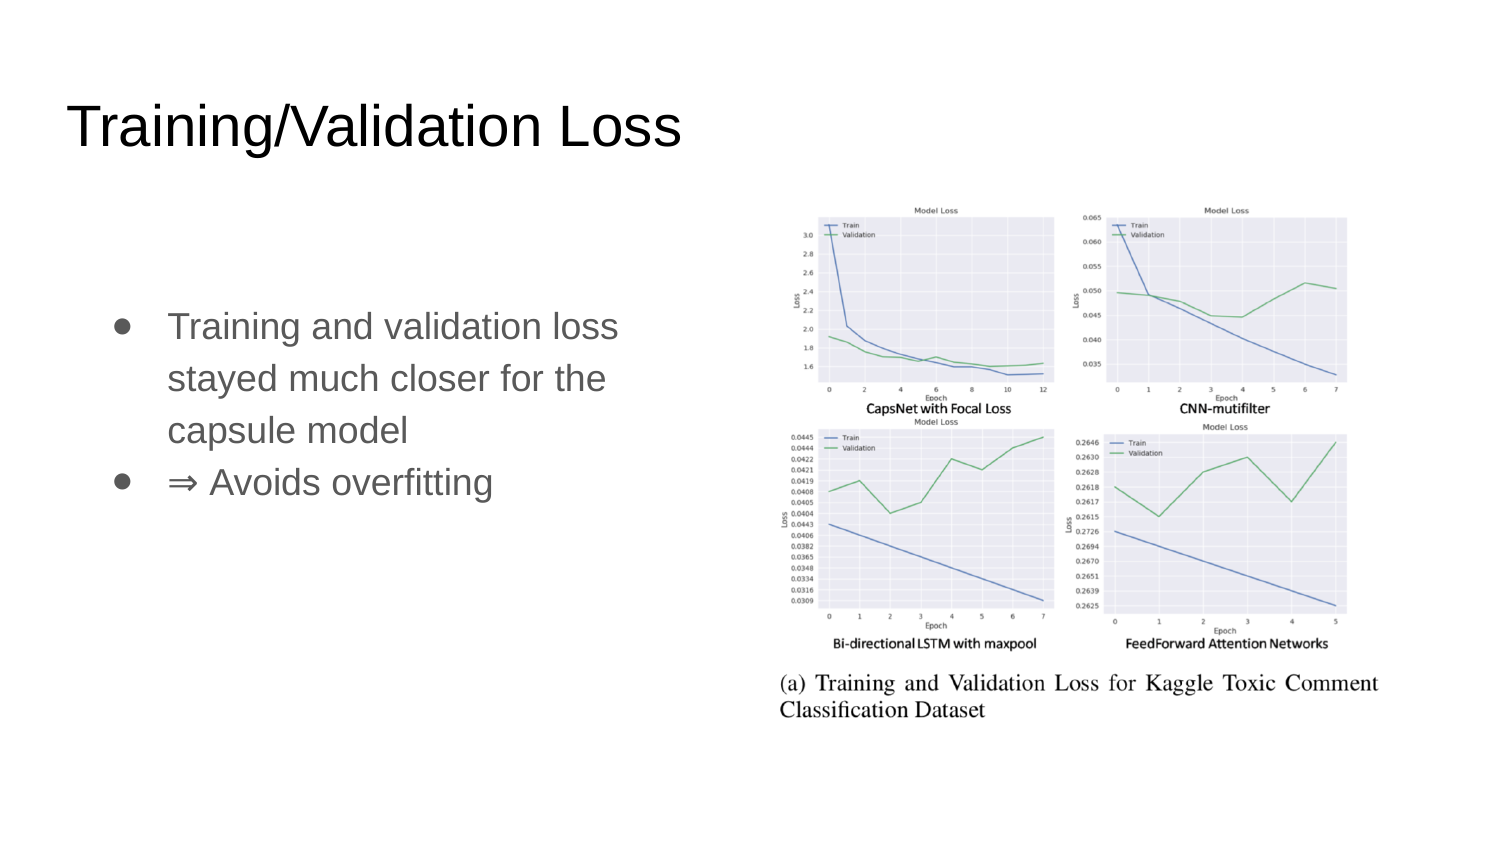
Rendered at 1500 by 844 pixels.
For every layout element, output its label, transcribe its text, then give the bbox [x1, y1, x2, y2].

list Training and validation loss stayed much closer for the capsule model ⇒ Avoids overfitting [77, 280, 690, 760]
picture [749, 192, 1386, 731]
title Training/Validation Loss [51, 72, 1449, 167]
